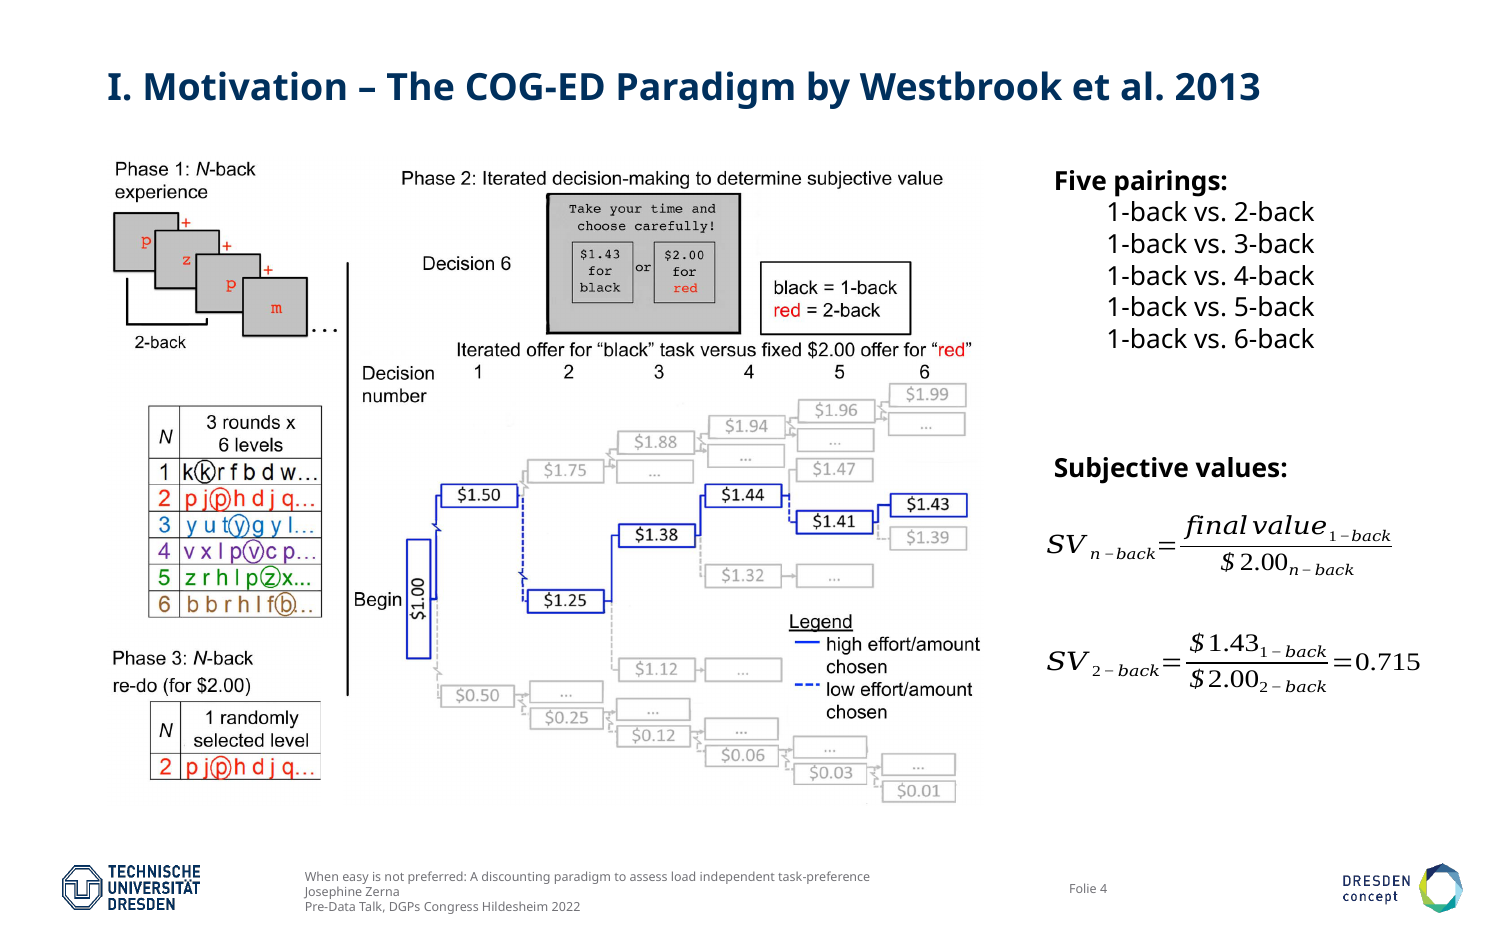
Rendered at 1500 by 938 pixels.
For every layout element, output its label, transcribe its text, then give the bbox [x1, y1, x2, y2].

picture [107, 640, 321, 806]
picture [107, 156, 984, 806]
text_box Five pairings: 1-back vs. 2-back 1-back vs. 3-back 1-back vs. 4-back 1-back vs. 5-back 1-back vs. 6-back [1038, 156, 1433, 361]
title I. Motivation – The COG-ED Paradigm by Westbrook et al. 2013 [107, 63, 1410, 157]
picture [1343, 863, 1463, 913]
text_box Subjective values: [1038, 443, 1433, 491]
picture [62, 865, 200, 910]
